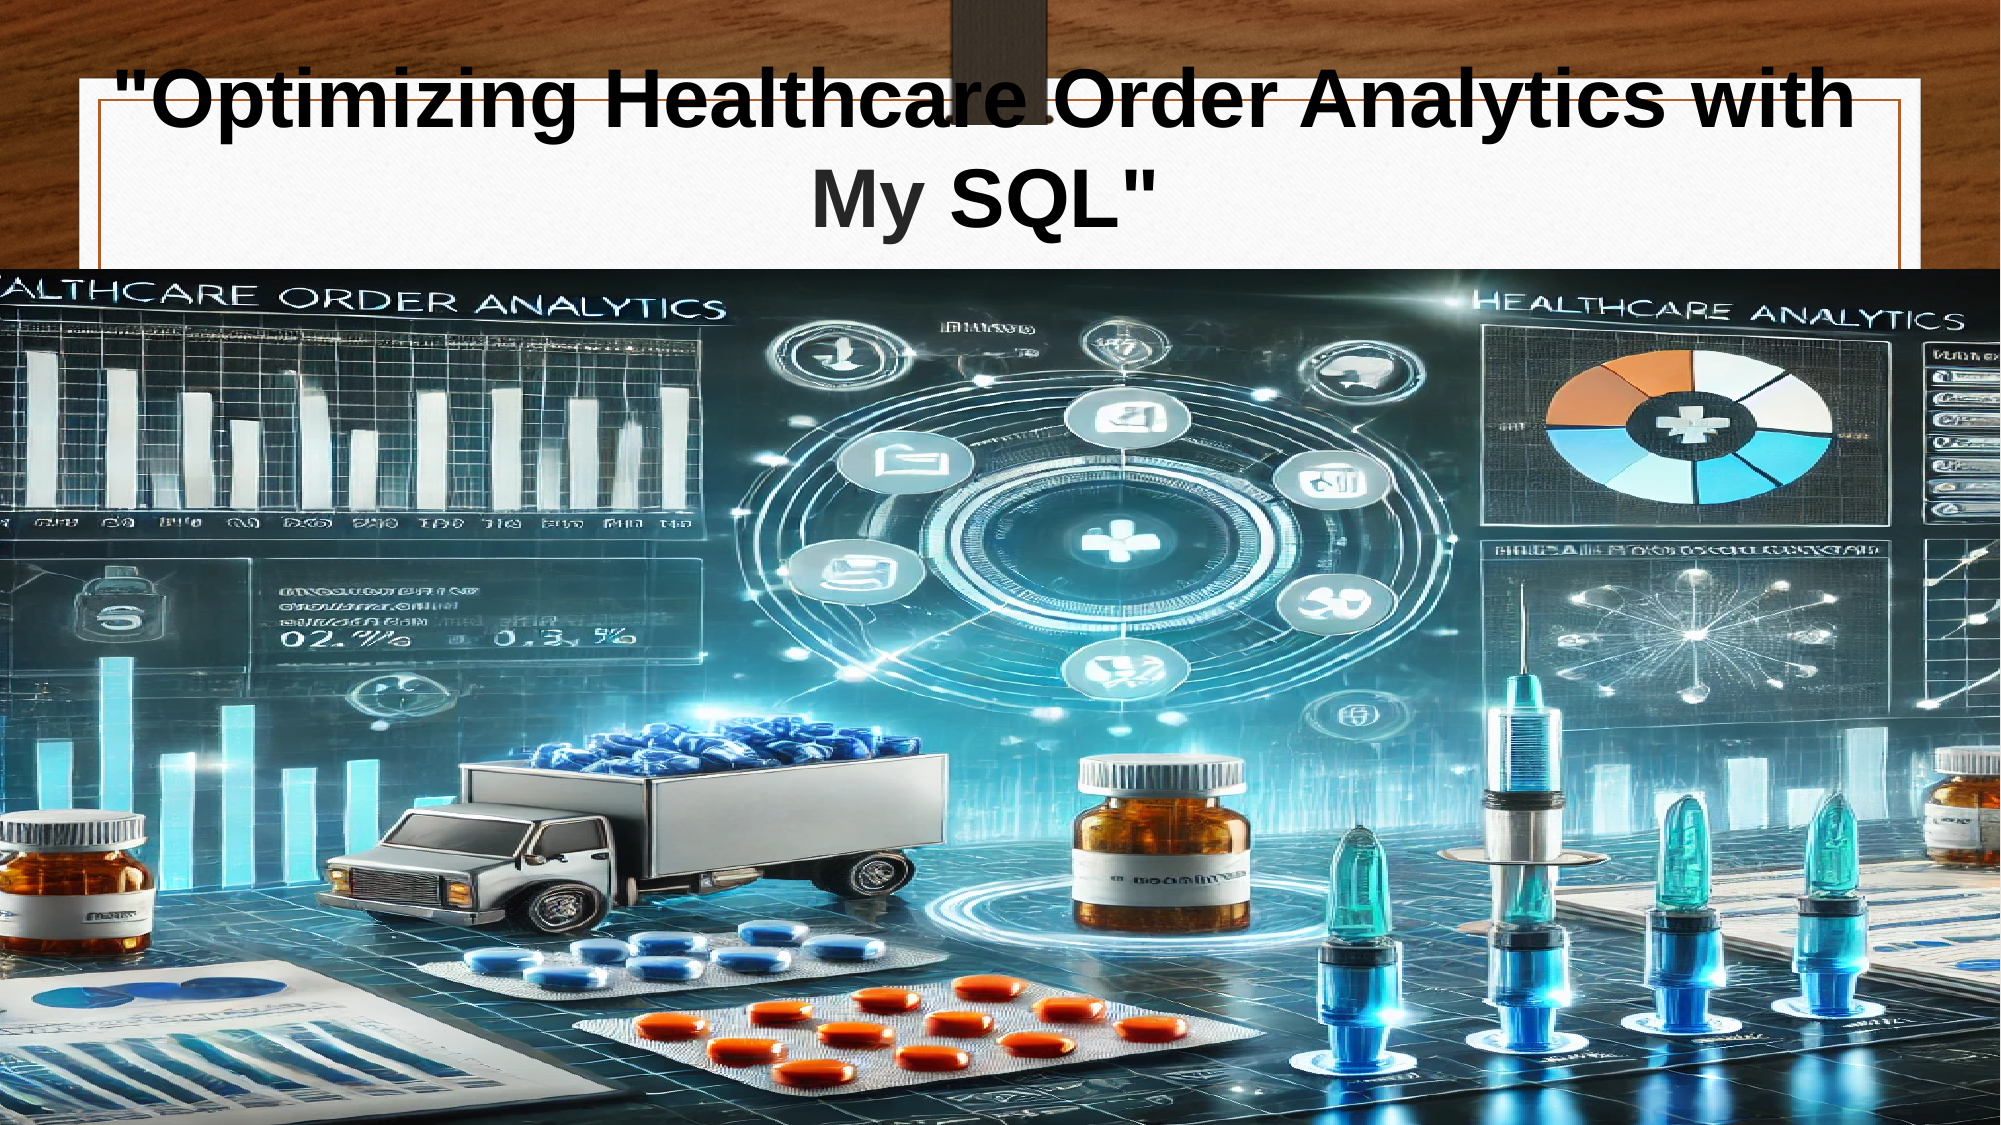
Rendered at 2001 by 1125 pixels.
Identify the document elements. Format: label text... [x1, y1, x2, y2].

picture [0, 0, 2001, 1125]
title "Optimizing Healthcare Order Analytics with My SQL" [41, 36, 1930, 269]
